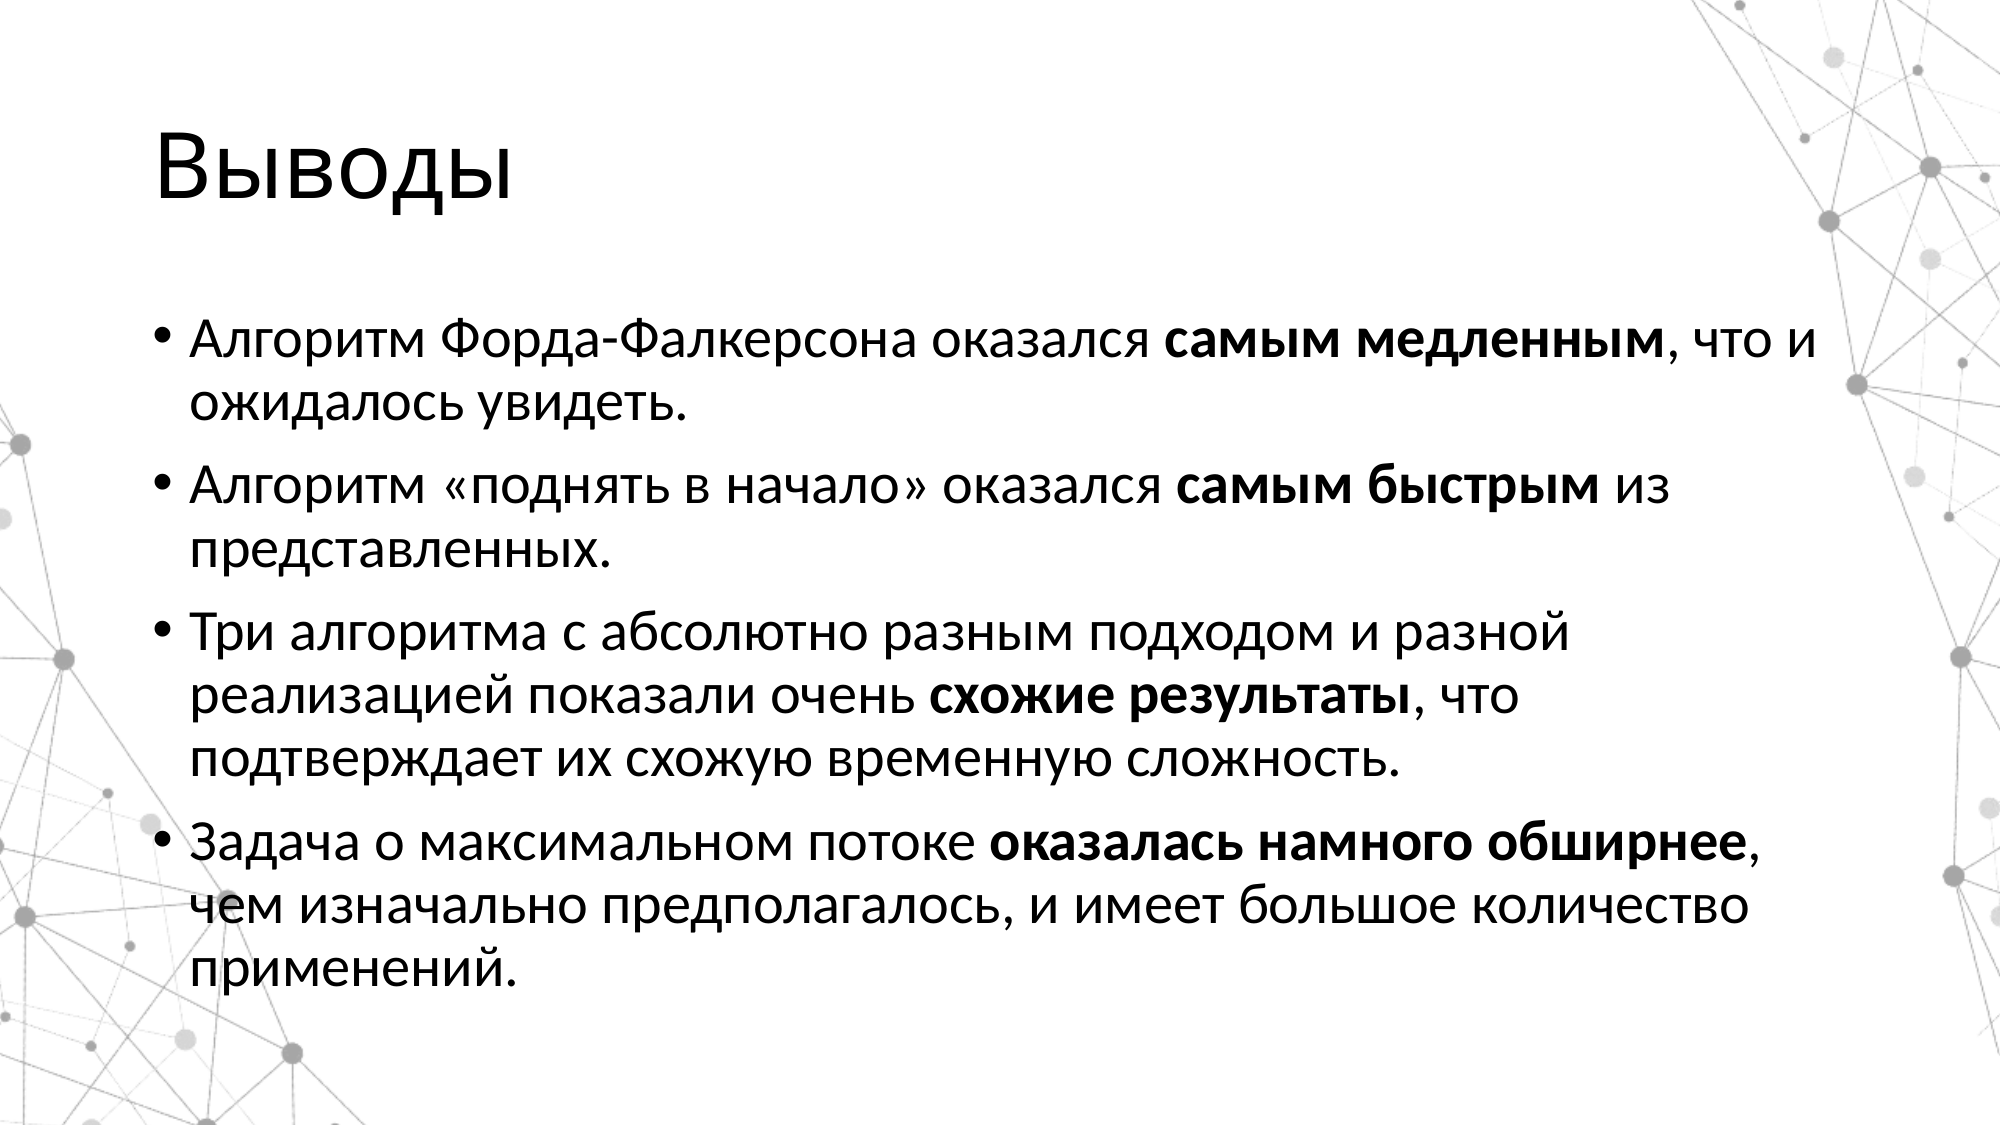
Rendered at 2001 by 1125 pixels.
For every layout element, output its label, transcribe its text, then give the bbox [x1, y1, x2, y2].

list Алгоритм Форда-Фалкерсона оказался самым медленным, что и ожидалось увидеть. Алгоритм «поднять в начало» оказался самым быстрым из представленных. Три алгоритма с абсолютно разным подходом и разной реализацией показали очень схожие результаты, что подтверждает их схожую временную сложность. Задача о максимальном потоке оказалась намного обширнее, чем изначально предполагалось, и имеет большое количество применений. [557, 299, 1512, 1014]
picture [1512, 0, 2000, 1021]
title Выводы [137, 59, 1512, 278]
picture [0, 278, 557, 1125]
